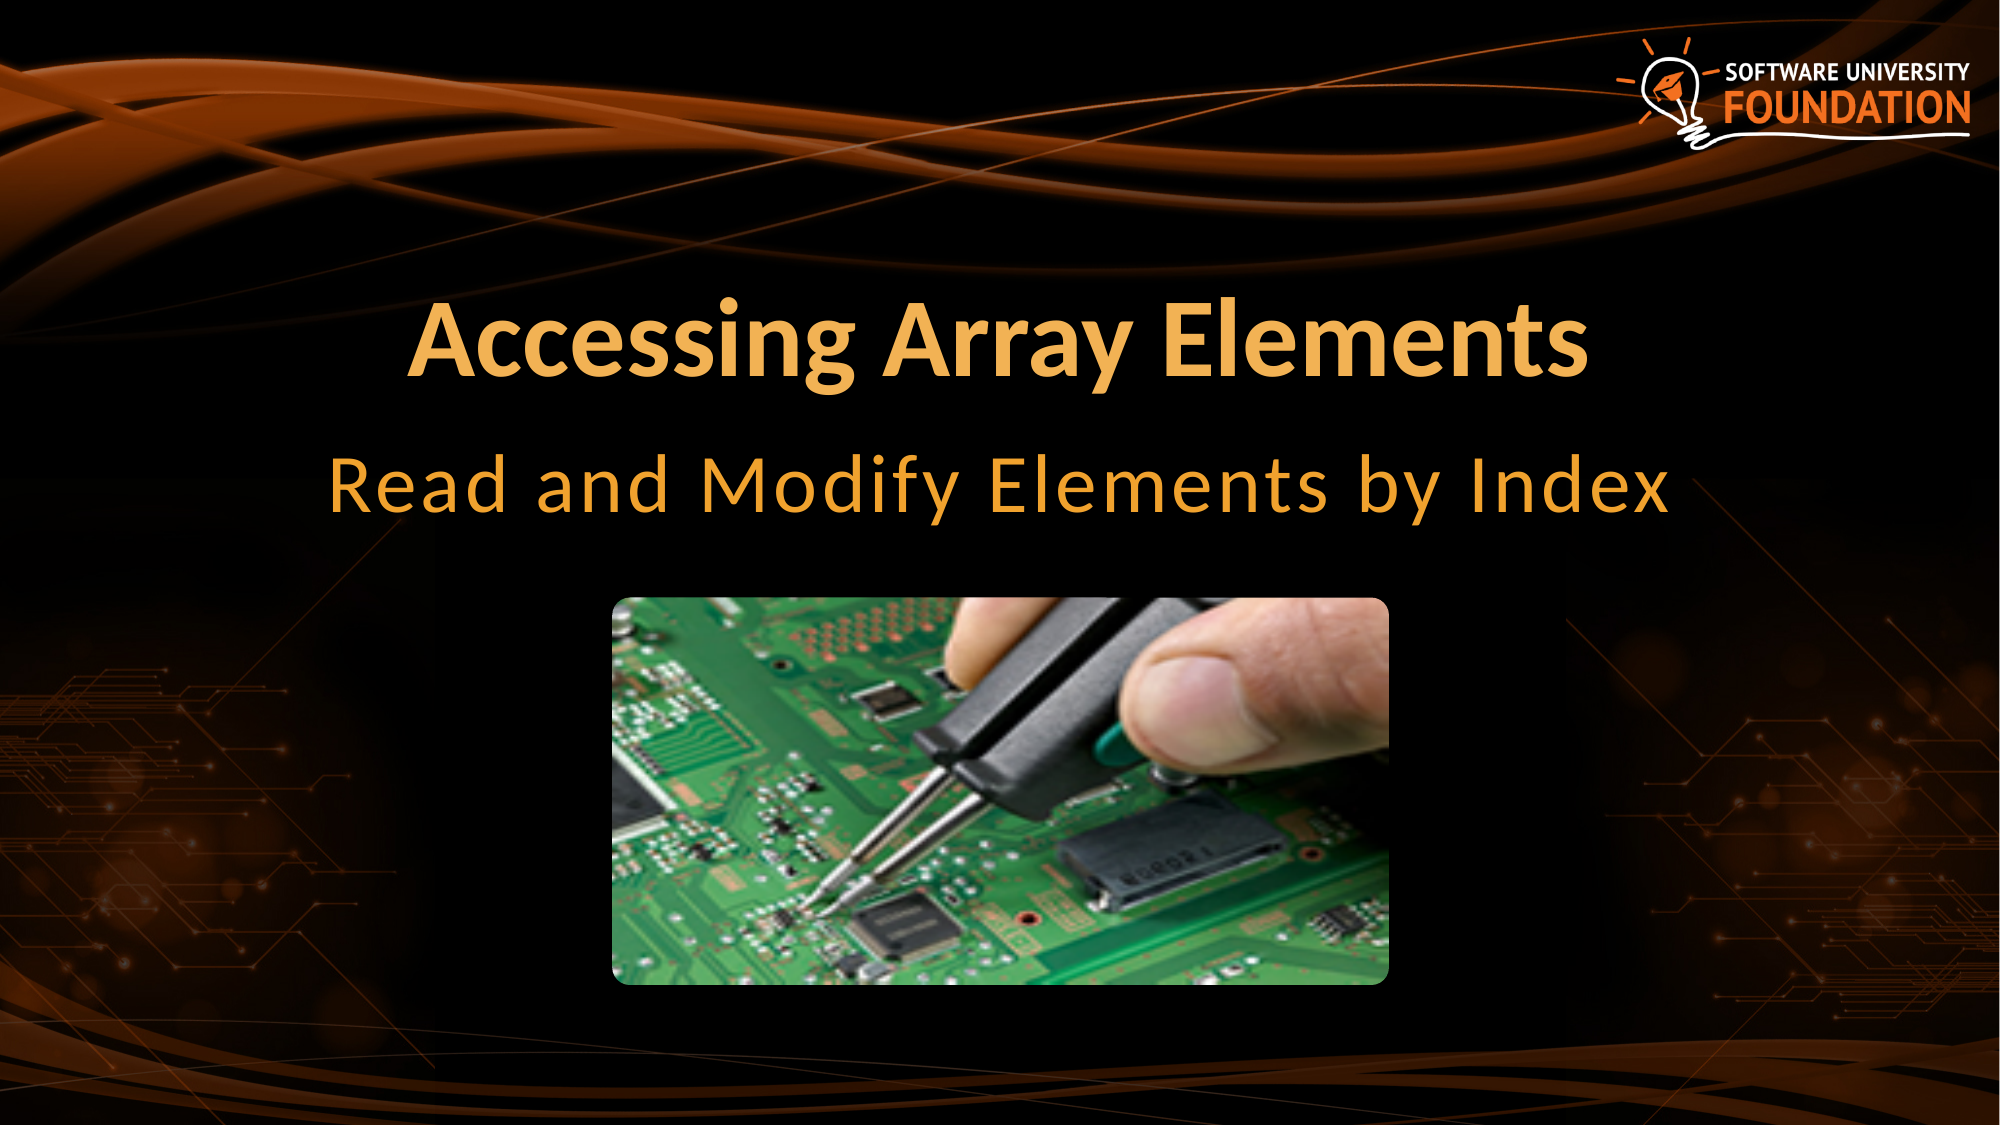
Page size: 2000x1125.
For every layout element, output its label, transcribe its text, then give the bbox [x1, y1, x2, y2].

text_box Accessing Array Elements [99, 263, 1900, 399]
subtitle Read and Modify Elements by Index [99, 417, 1900, 536]
picture [0, 0, 2000, 1125]
